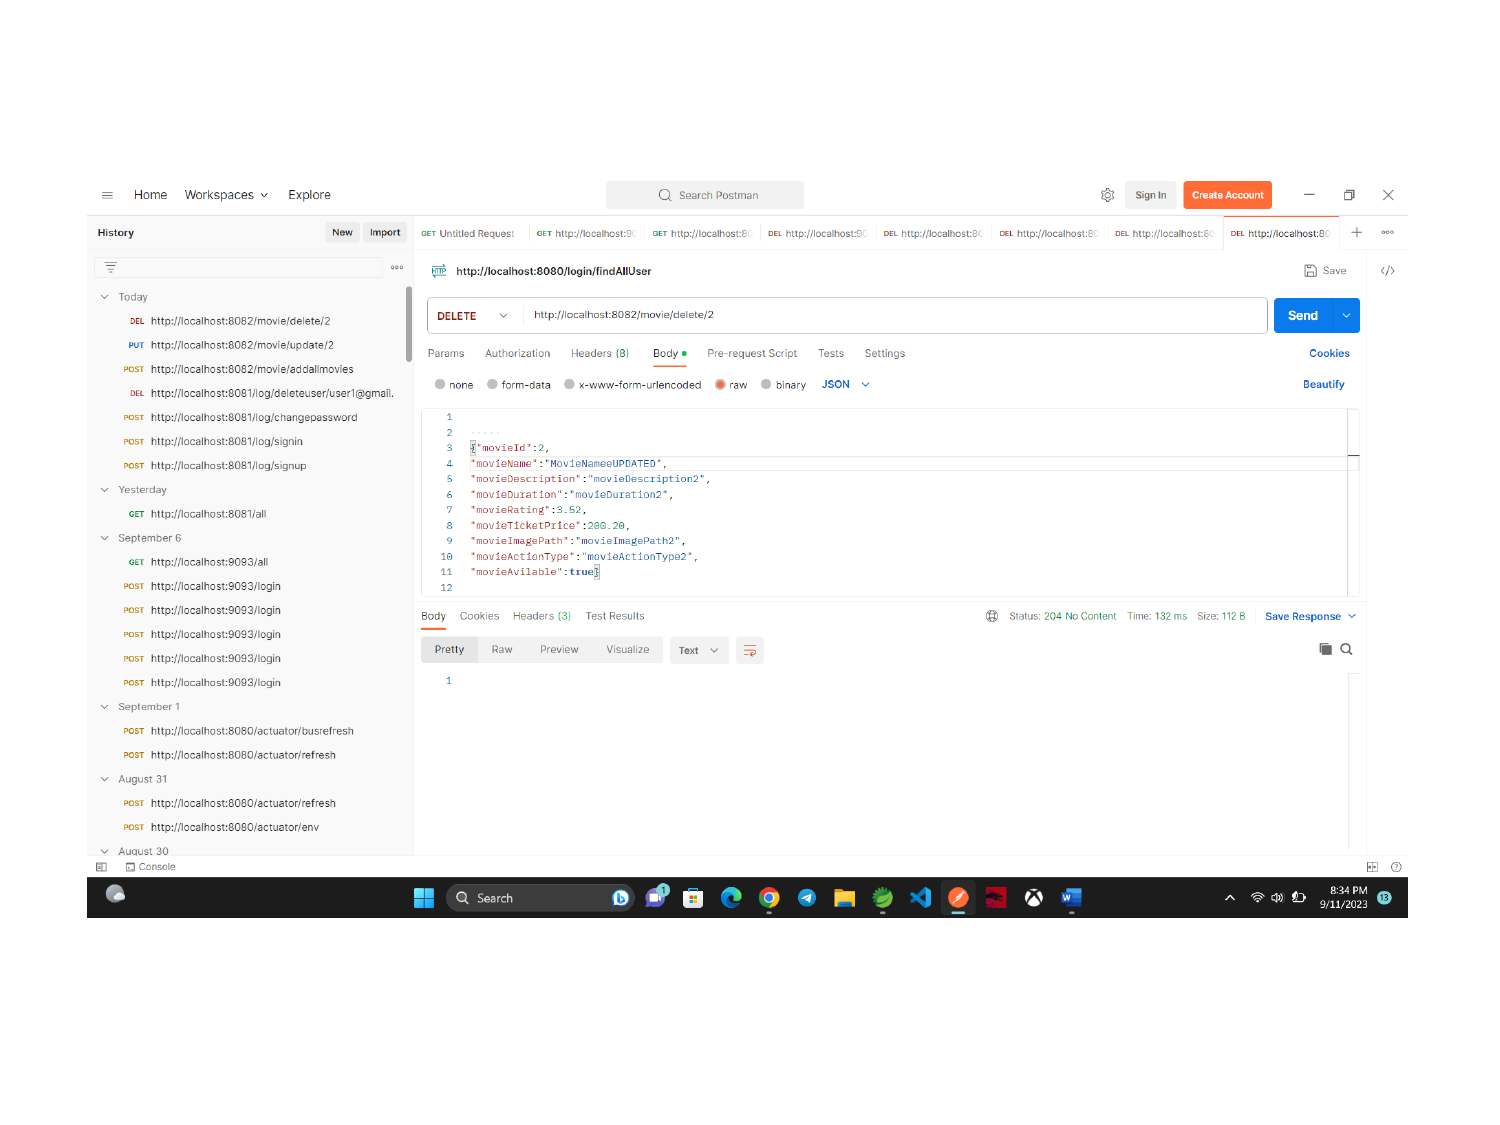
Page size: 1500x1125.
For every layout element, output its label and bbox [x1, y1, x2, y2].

list [87, 174, 1408, 918]
